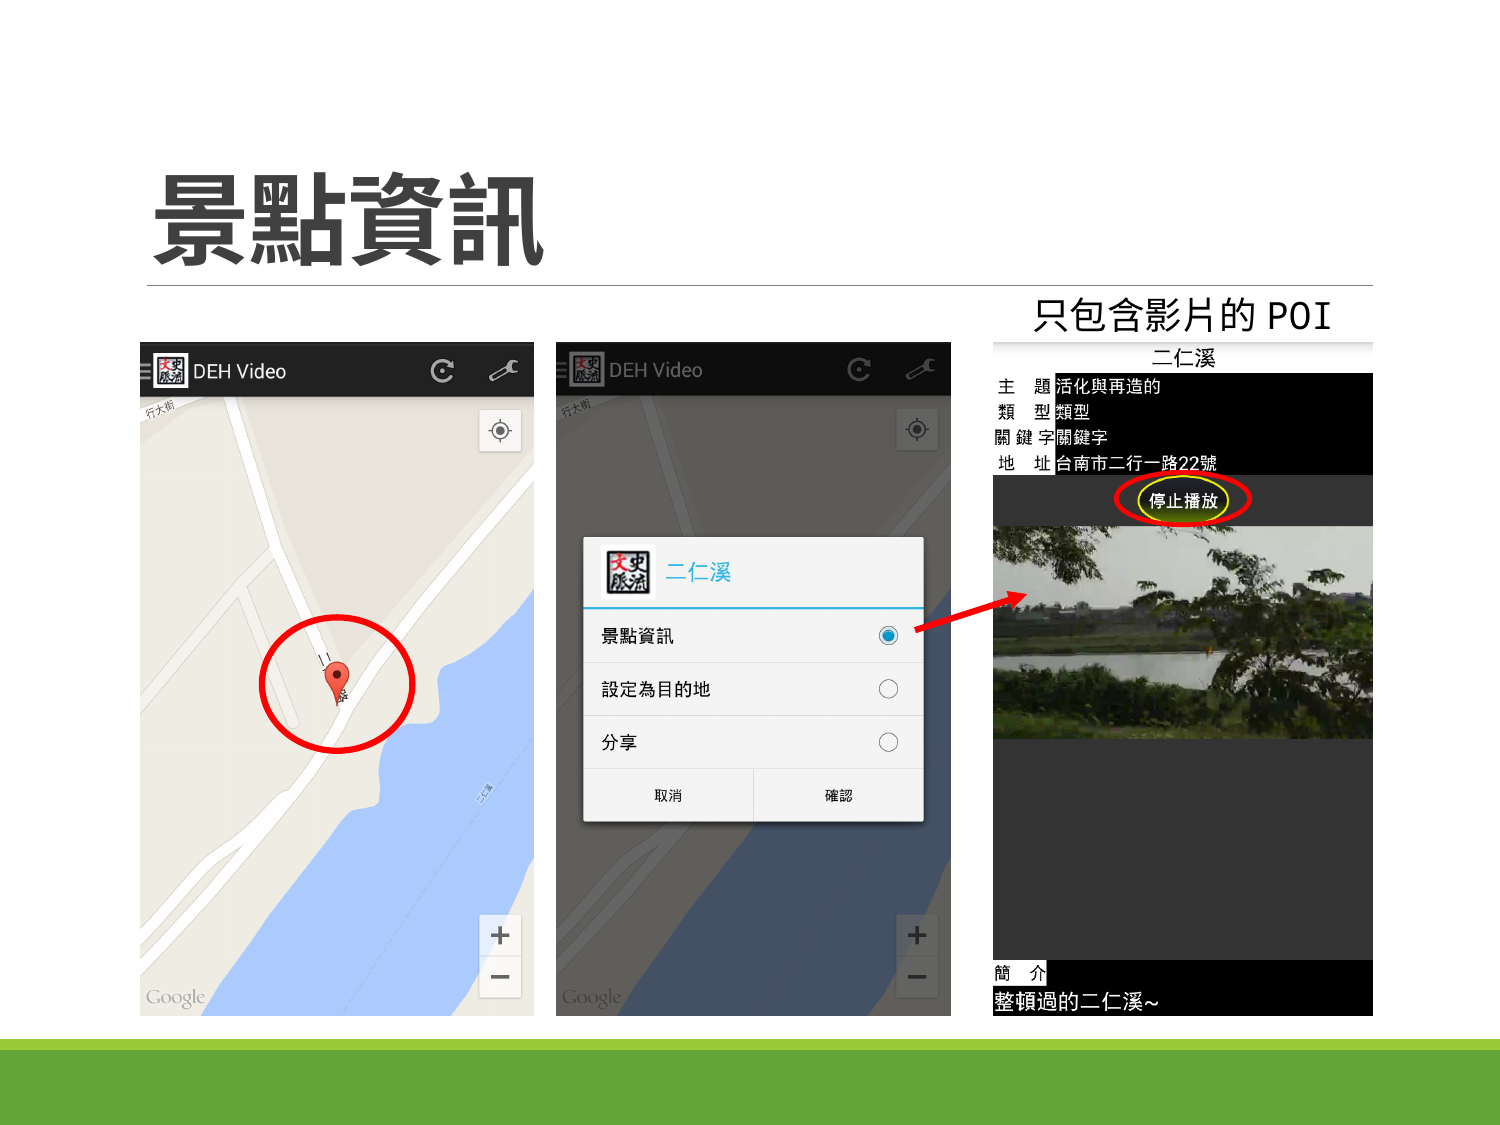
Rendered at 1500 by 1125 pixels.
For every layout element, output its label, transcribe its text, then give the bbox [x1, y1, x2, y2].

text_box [914, 593, 1028, 631]
picture [556, 341, 952, 1017]
text_box 只包含影片的POI [1017, 284, 1349, 338]
picture [992, 341, 1373, 1017]
picture [140, 341, 535, 1017]
title 景點資訊 [135, 47, 1373, 285]
